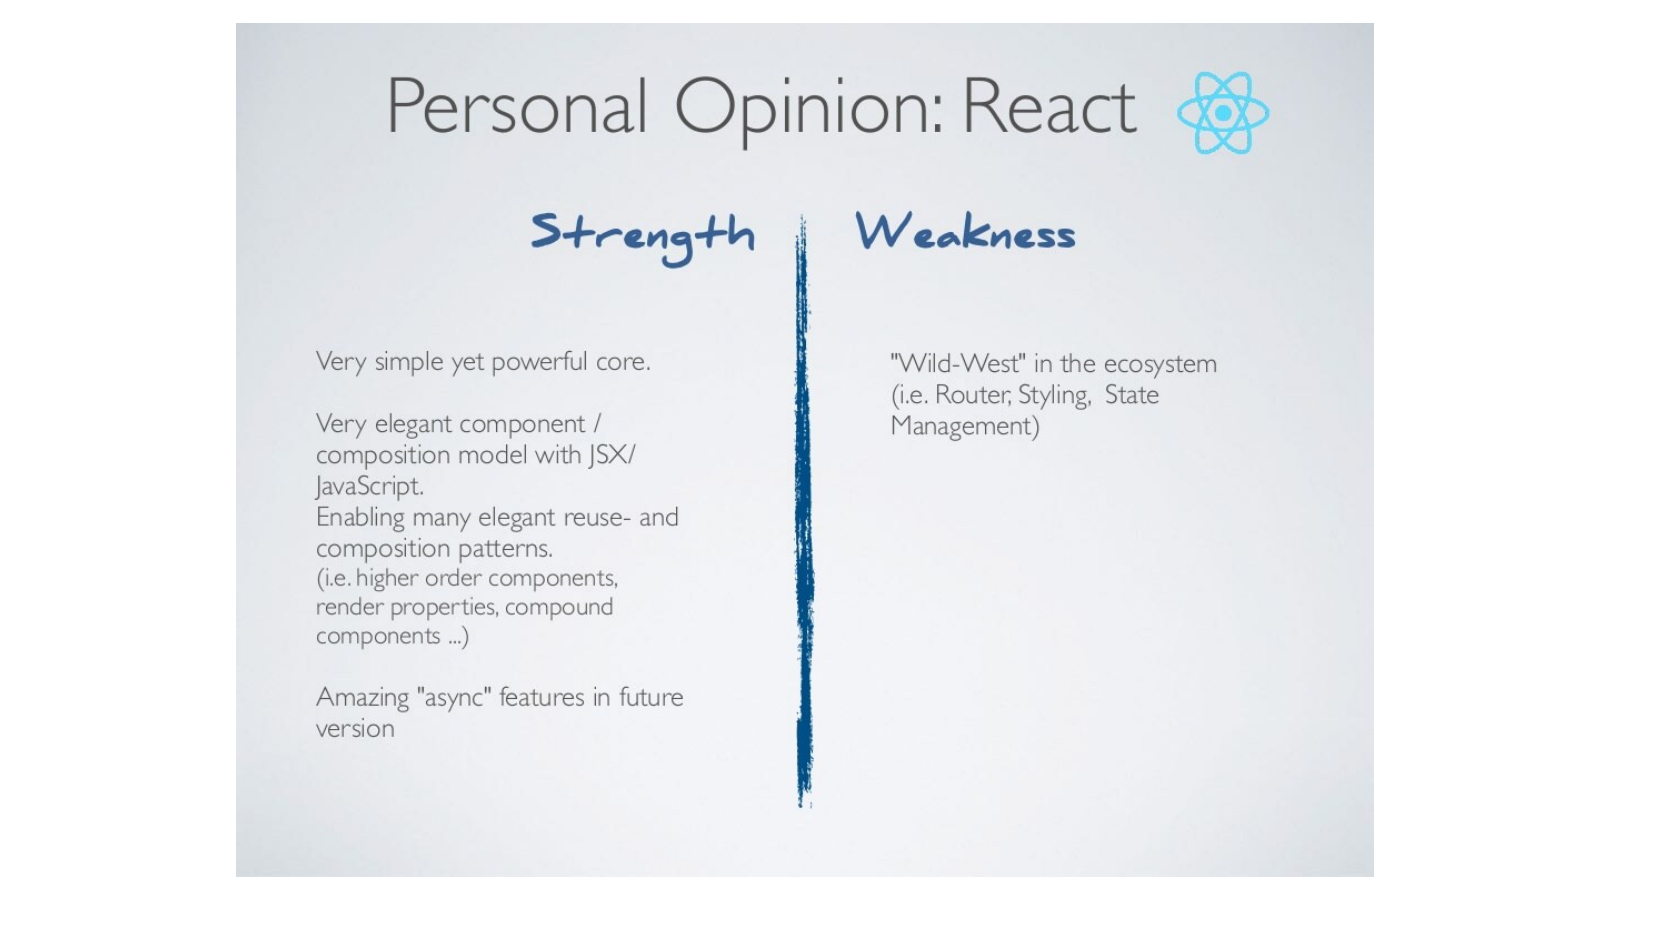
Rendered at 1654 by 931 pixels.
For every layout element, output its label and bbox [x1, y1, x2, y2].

picture [235, 23, 1374, 877]
